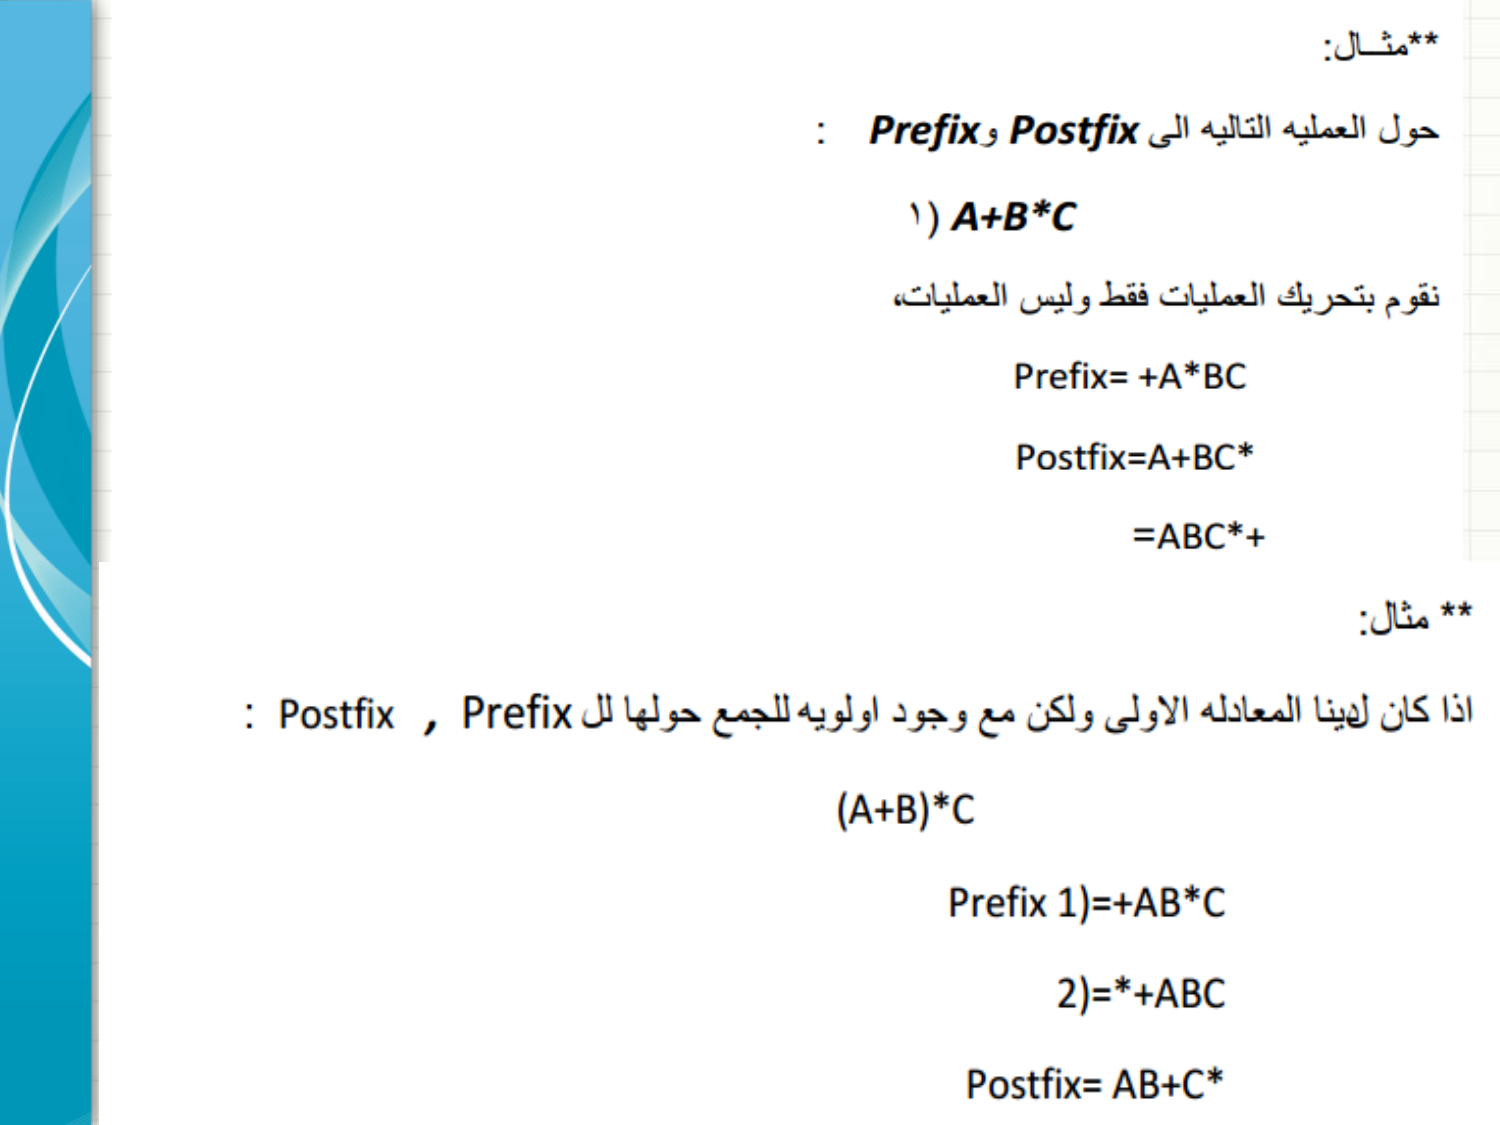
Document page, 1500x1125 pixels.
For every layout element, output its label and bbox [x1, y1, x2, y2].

list [112, 0, 1463, 560]
picture [0, 0, 1500, 1125]
